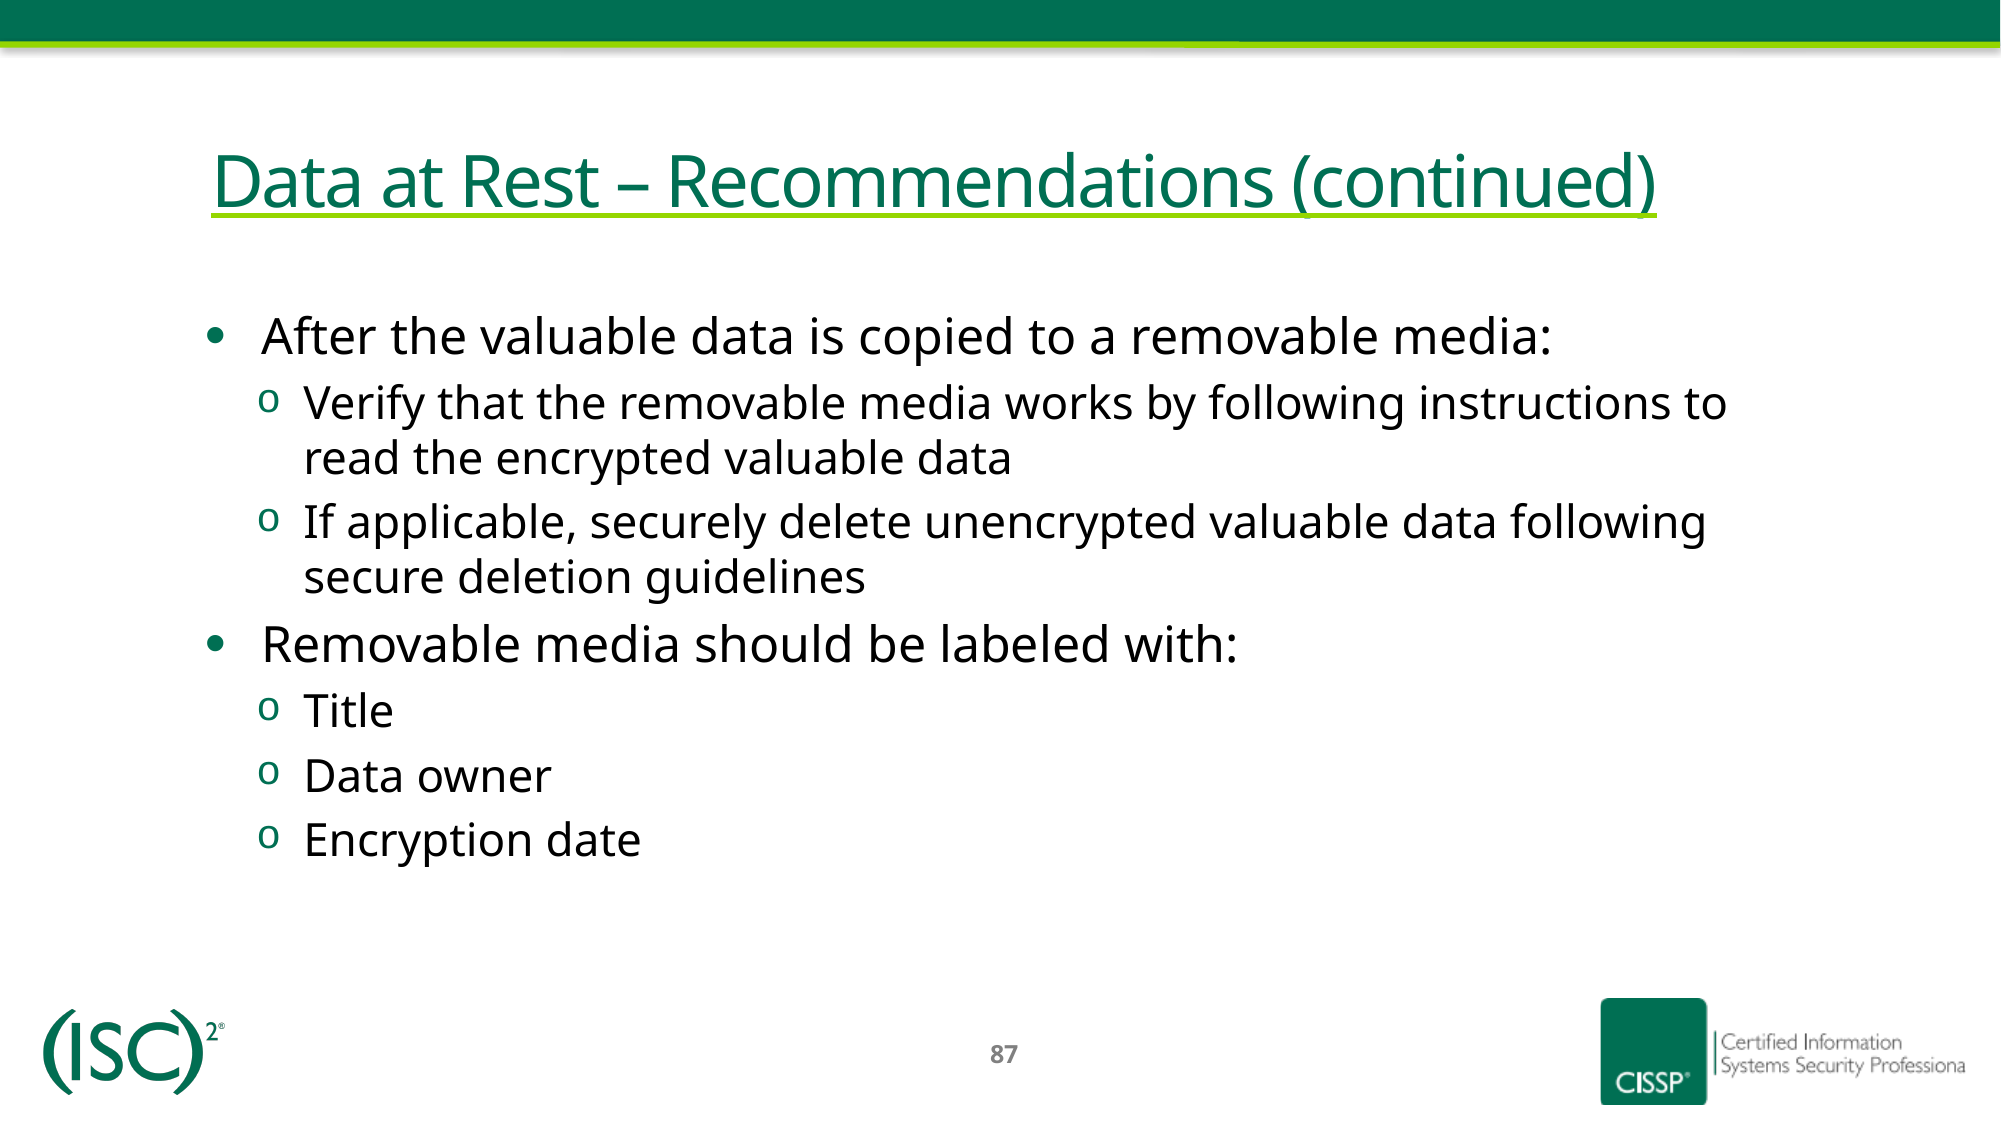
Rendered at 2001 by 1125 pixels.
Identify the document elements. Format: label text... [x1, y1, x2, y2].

list After the valuable data is copied to a removable media: Verify that the removable media works by following instructions to read the encrypted valuable data If applicable, securely delete unencrypted valuable data following secure deletion guidelines Removable media should be labeled with: Title Data owner Encryption date [189, 297, 1837, 961]
title Data at Rest – Recommendations (continued) [196, 91, 1956, 280]
picture [40, 1005, 228, 1099]
